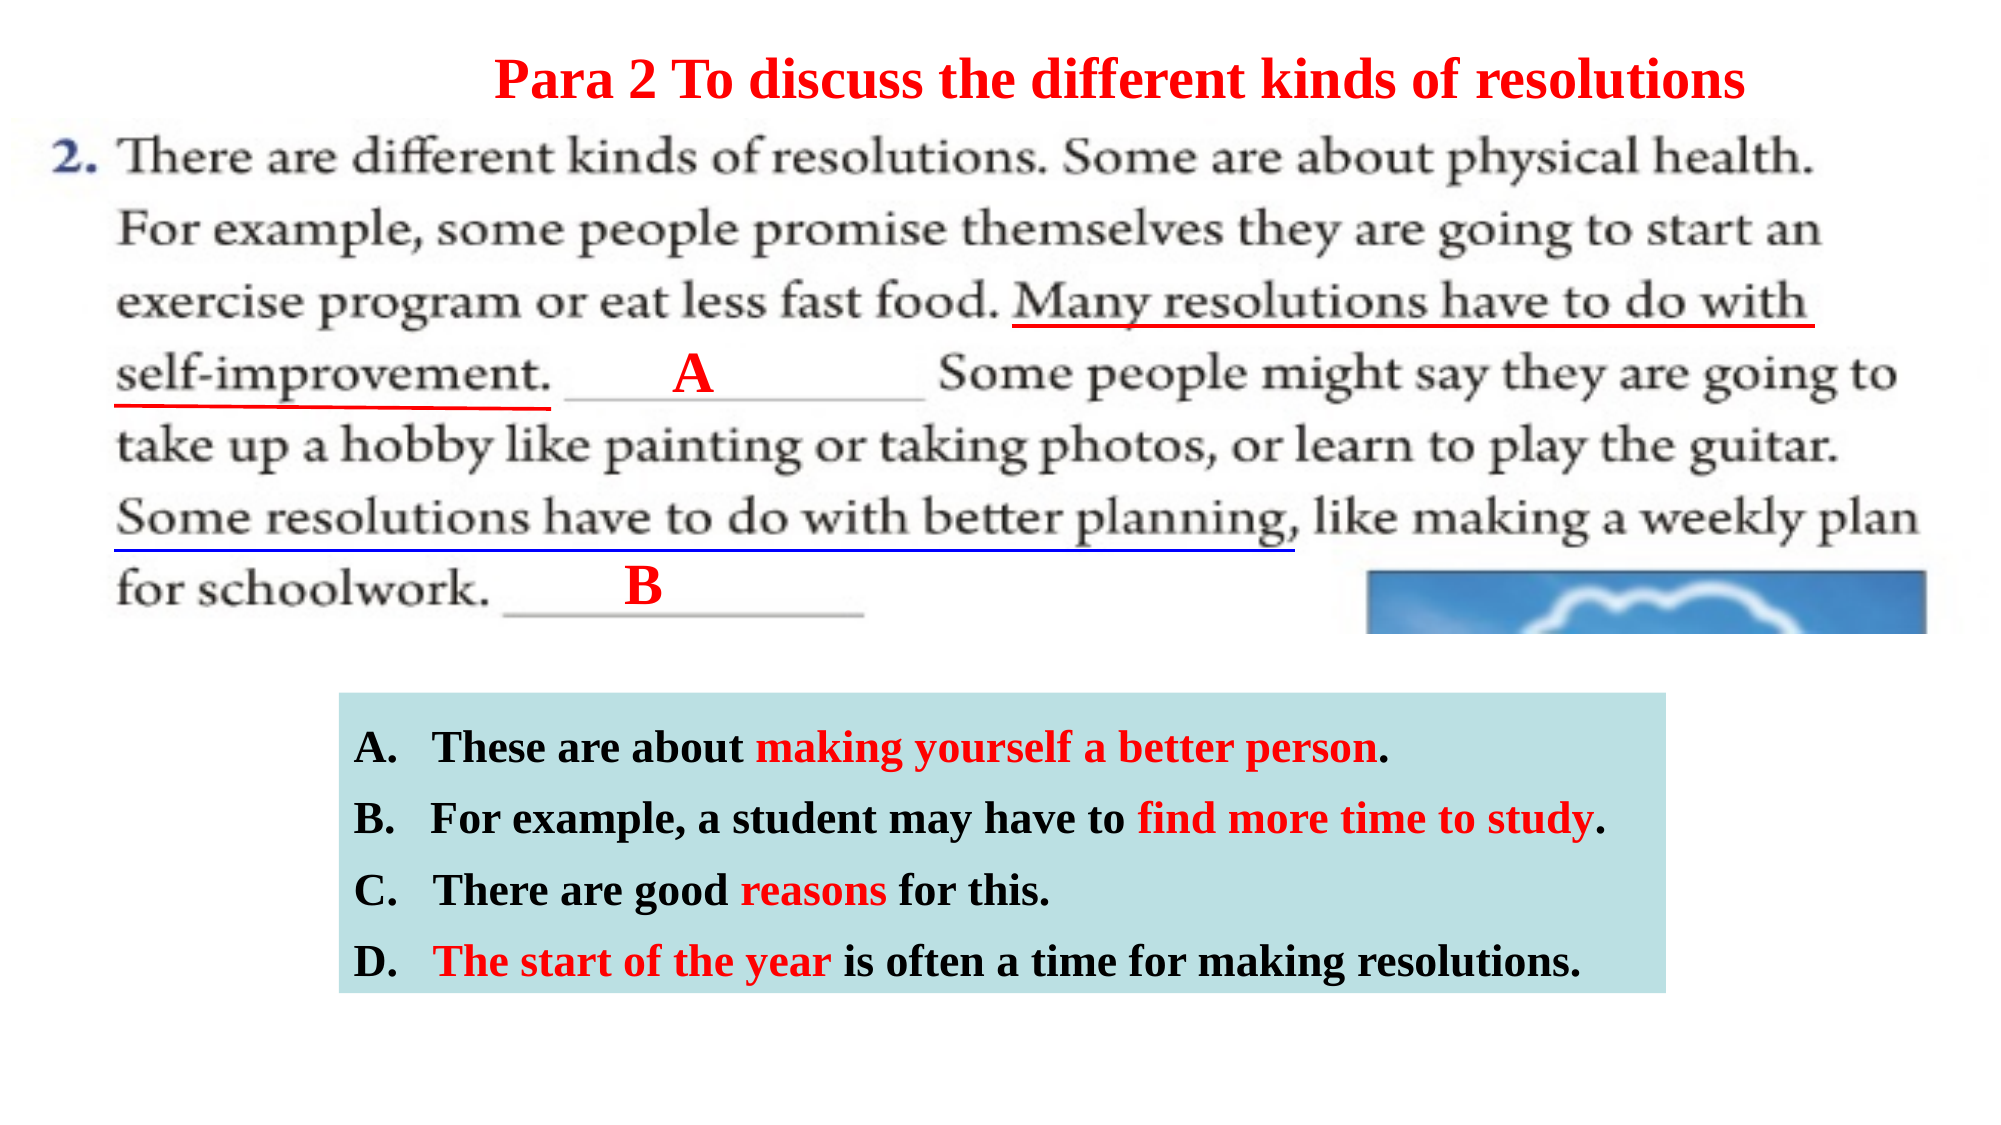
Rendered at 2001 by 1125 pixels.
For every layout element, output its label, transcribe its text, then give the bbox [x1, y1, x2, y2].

picture [10, 118, 1989, 634]
text_box A. These are about making yourself a better person. B. For example, a student may have to find more time to study. C. There are good reasons for this. D. The start of the year is often a time for making resolutions. [338, 692, 1666, 994]
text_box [113, 405, 552, 410]
text_box Para 2 To discuss the different kinds of resolutions [480, 19, 1763, 116]
